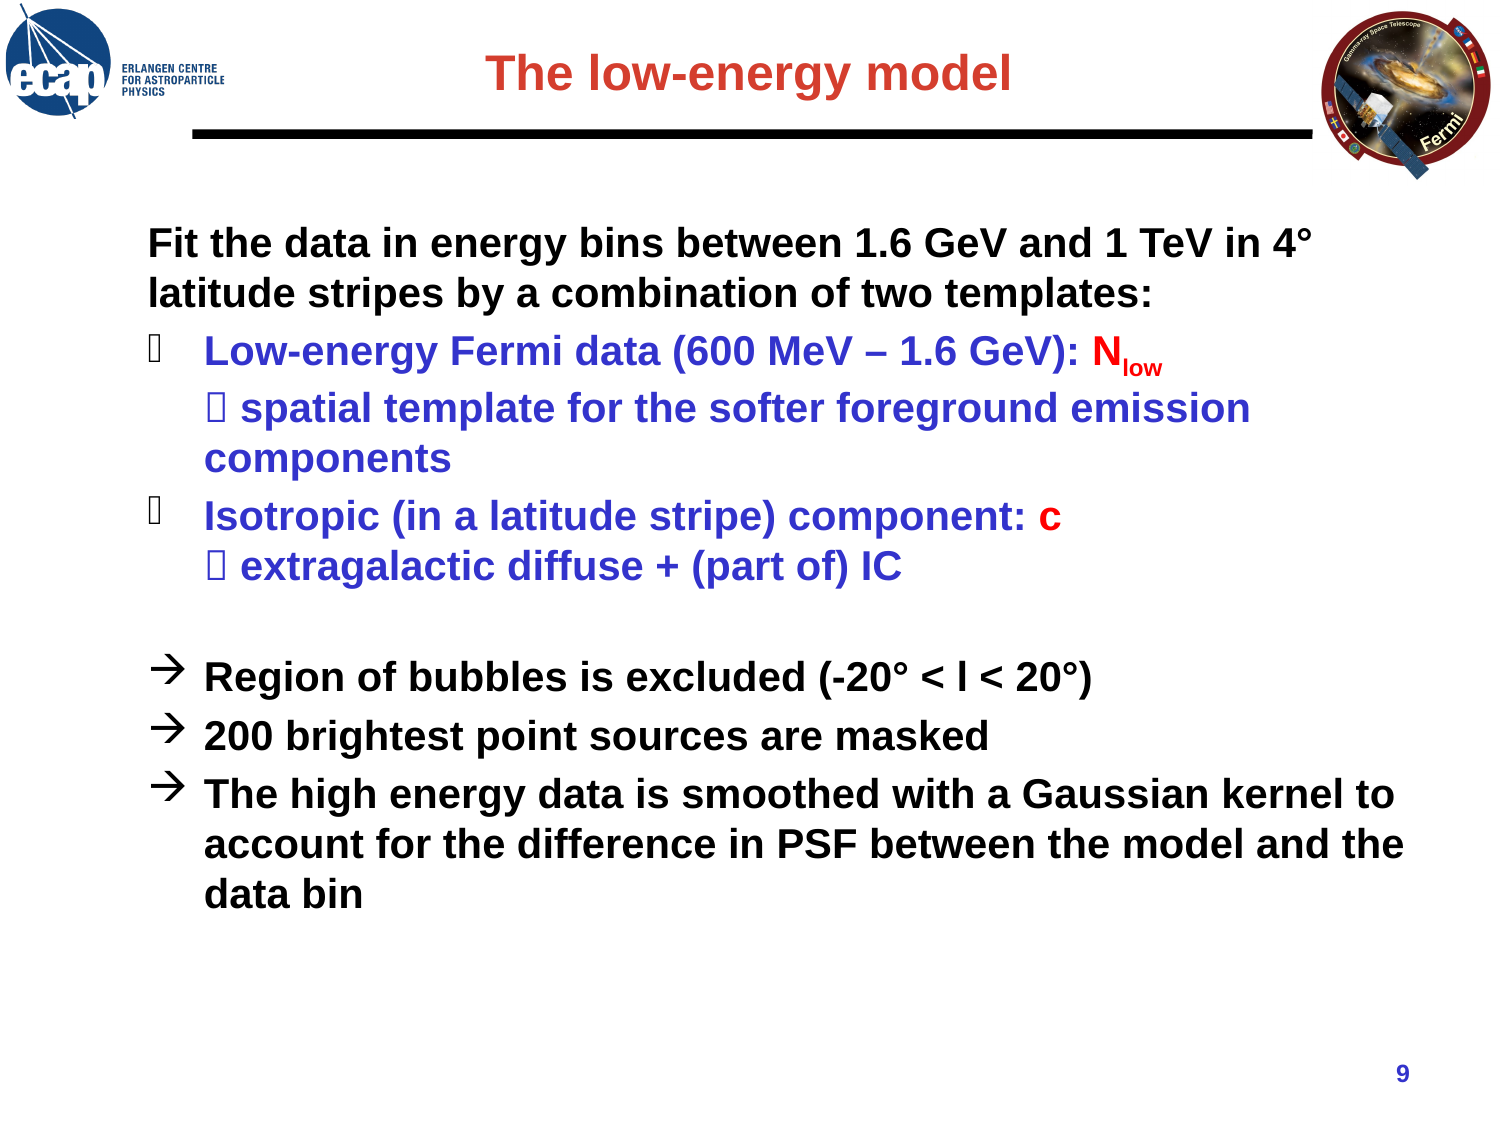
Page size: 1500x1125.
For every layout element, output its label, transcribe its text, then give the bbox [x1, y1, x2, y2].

picture [1312, 0, 1500, 186]
slide_number 9 [1074, 1042, 1425, 1103]
list Fit the data in energy bins between 1.6 GeV and 1 TeV in 4° latitude stripes by a combination of two templates: Low-energy Fermi data (600 MeV – 1.6 GeV): Nlow  spatial template for the softer foreground emission components Isotropic (in a latitude stripe) component: c  extragalactic diffuse + (part of) IC Region of bubbles is excluded (-20° < l < 20°) 200 brightest point sources are masked The high energy data is smoothed with a Gaussian kernel to account for the difference in PSF between the model and the data bin [147, 208, 1459, 1033]
title The low-energy model [185, 16, 1313, 125]
